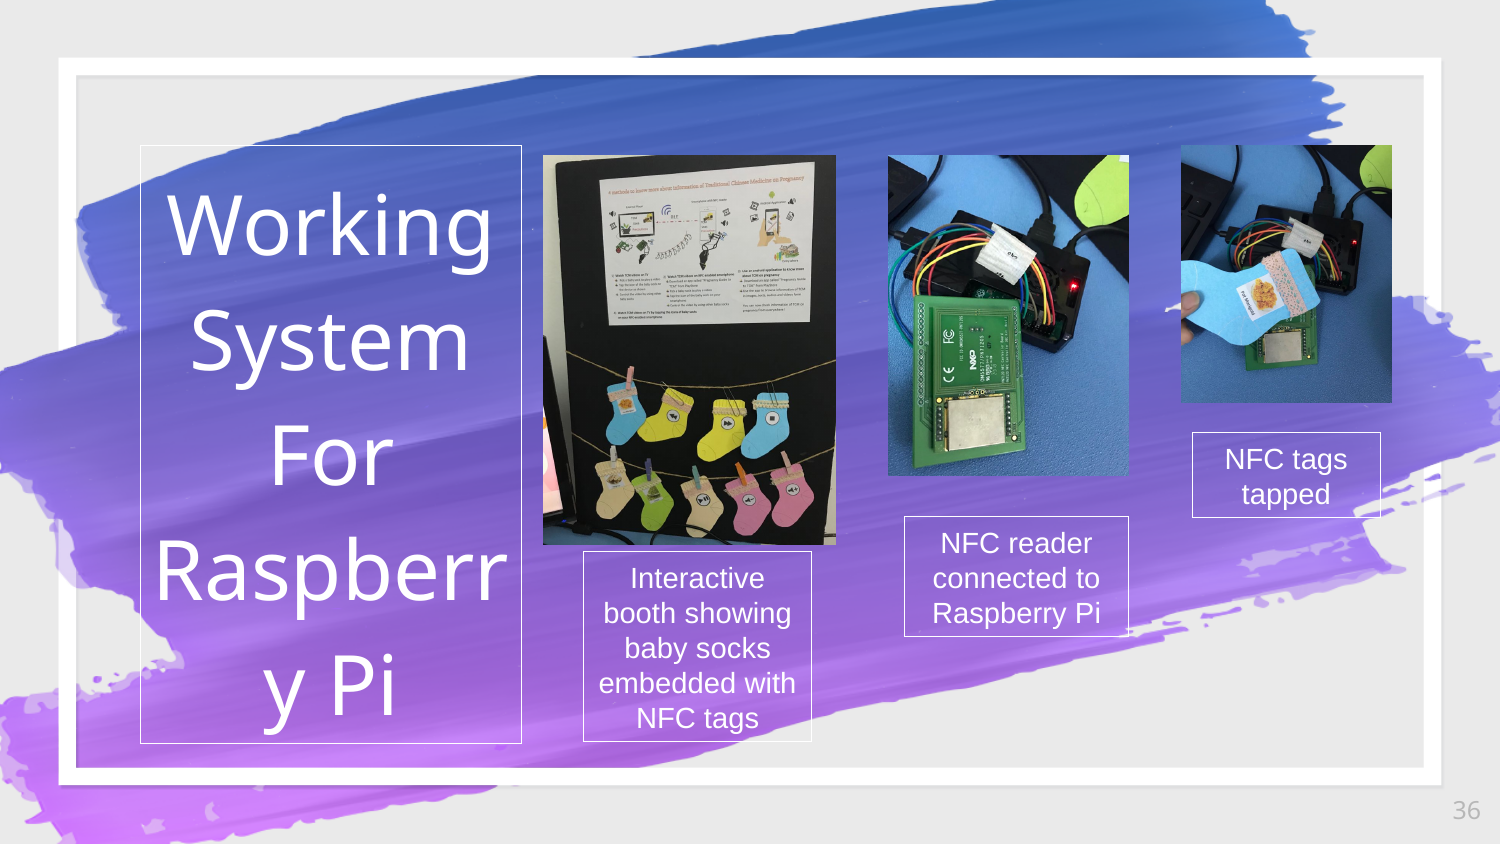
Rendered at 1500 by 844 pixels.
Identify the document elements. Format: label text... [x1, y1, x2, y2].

picture [0, 0, 1500, 844]
text_box Interactive booth showing baby socks embedded with NFC tags [583, 554, 812, 742]
text_box NFC reader connected to Raspberry Pi [904, 516, 1129, 637]
text_box NFC tags tapped [1192, 432, 1381, 518]
slide_number 36 [1391, 779, 1482, 844]
text_box Working System For Raspberry Pi [140, 145, 522, 744]
